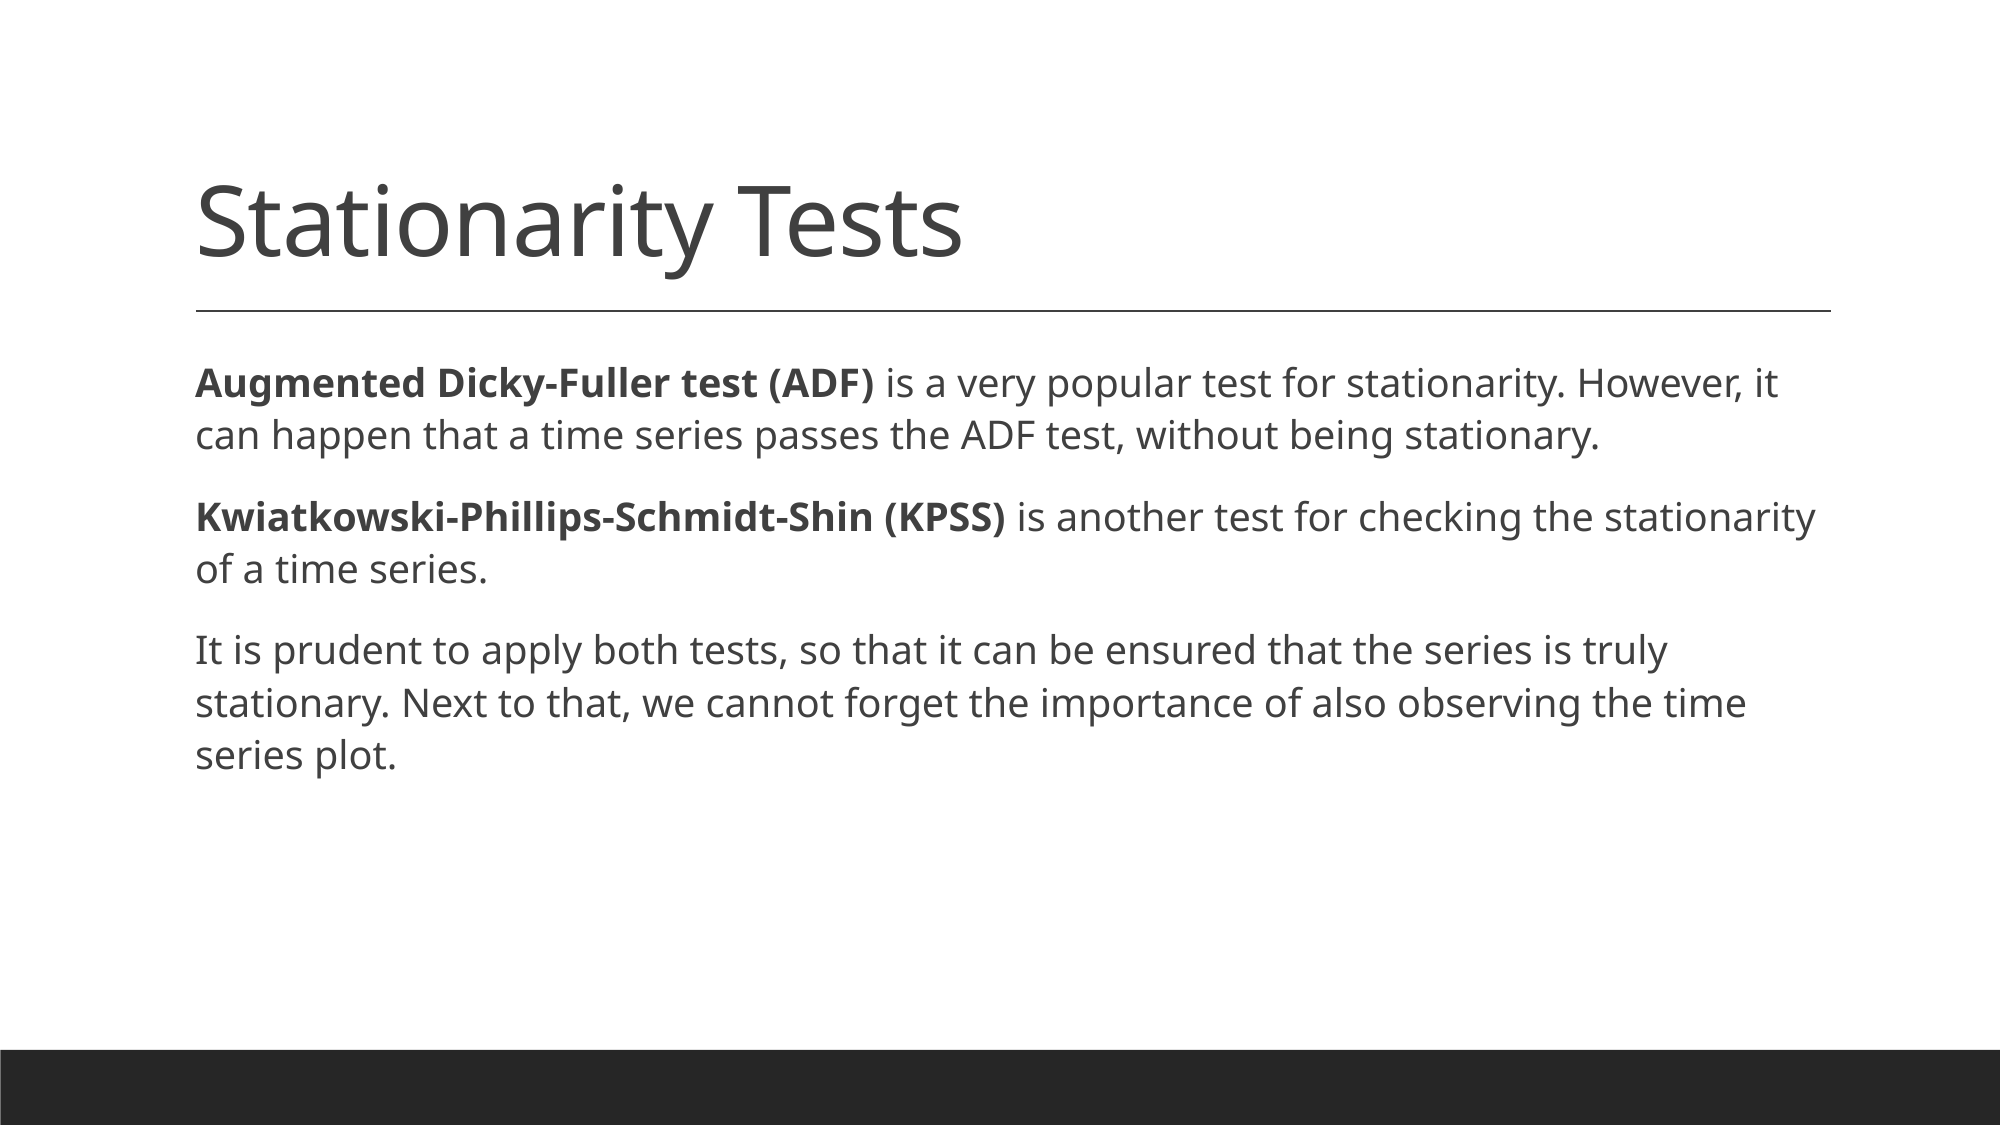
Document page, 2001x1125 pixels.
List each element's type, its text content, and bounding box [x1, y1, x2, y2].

list Augmented Dicky-Fuller test (ADF) is a very popular test for stationarity. However, it can happen that a time series passes the ADF test, without being stationary. Kwiatkowski-Phillips-Schmidt-Shin (KPSS) is another test for checking the stationarity of a time series. It is prudent to apply both tests, so that it can be ensured that the series is truly stationary. Next to that, we cannot forget the importance of also observing the time series plot. [180, 345, 1830, 963]
title Stationarity Tests [180, 47, 1830, 285]
